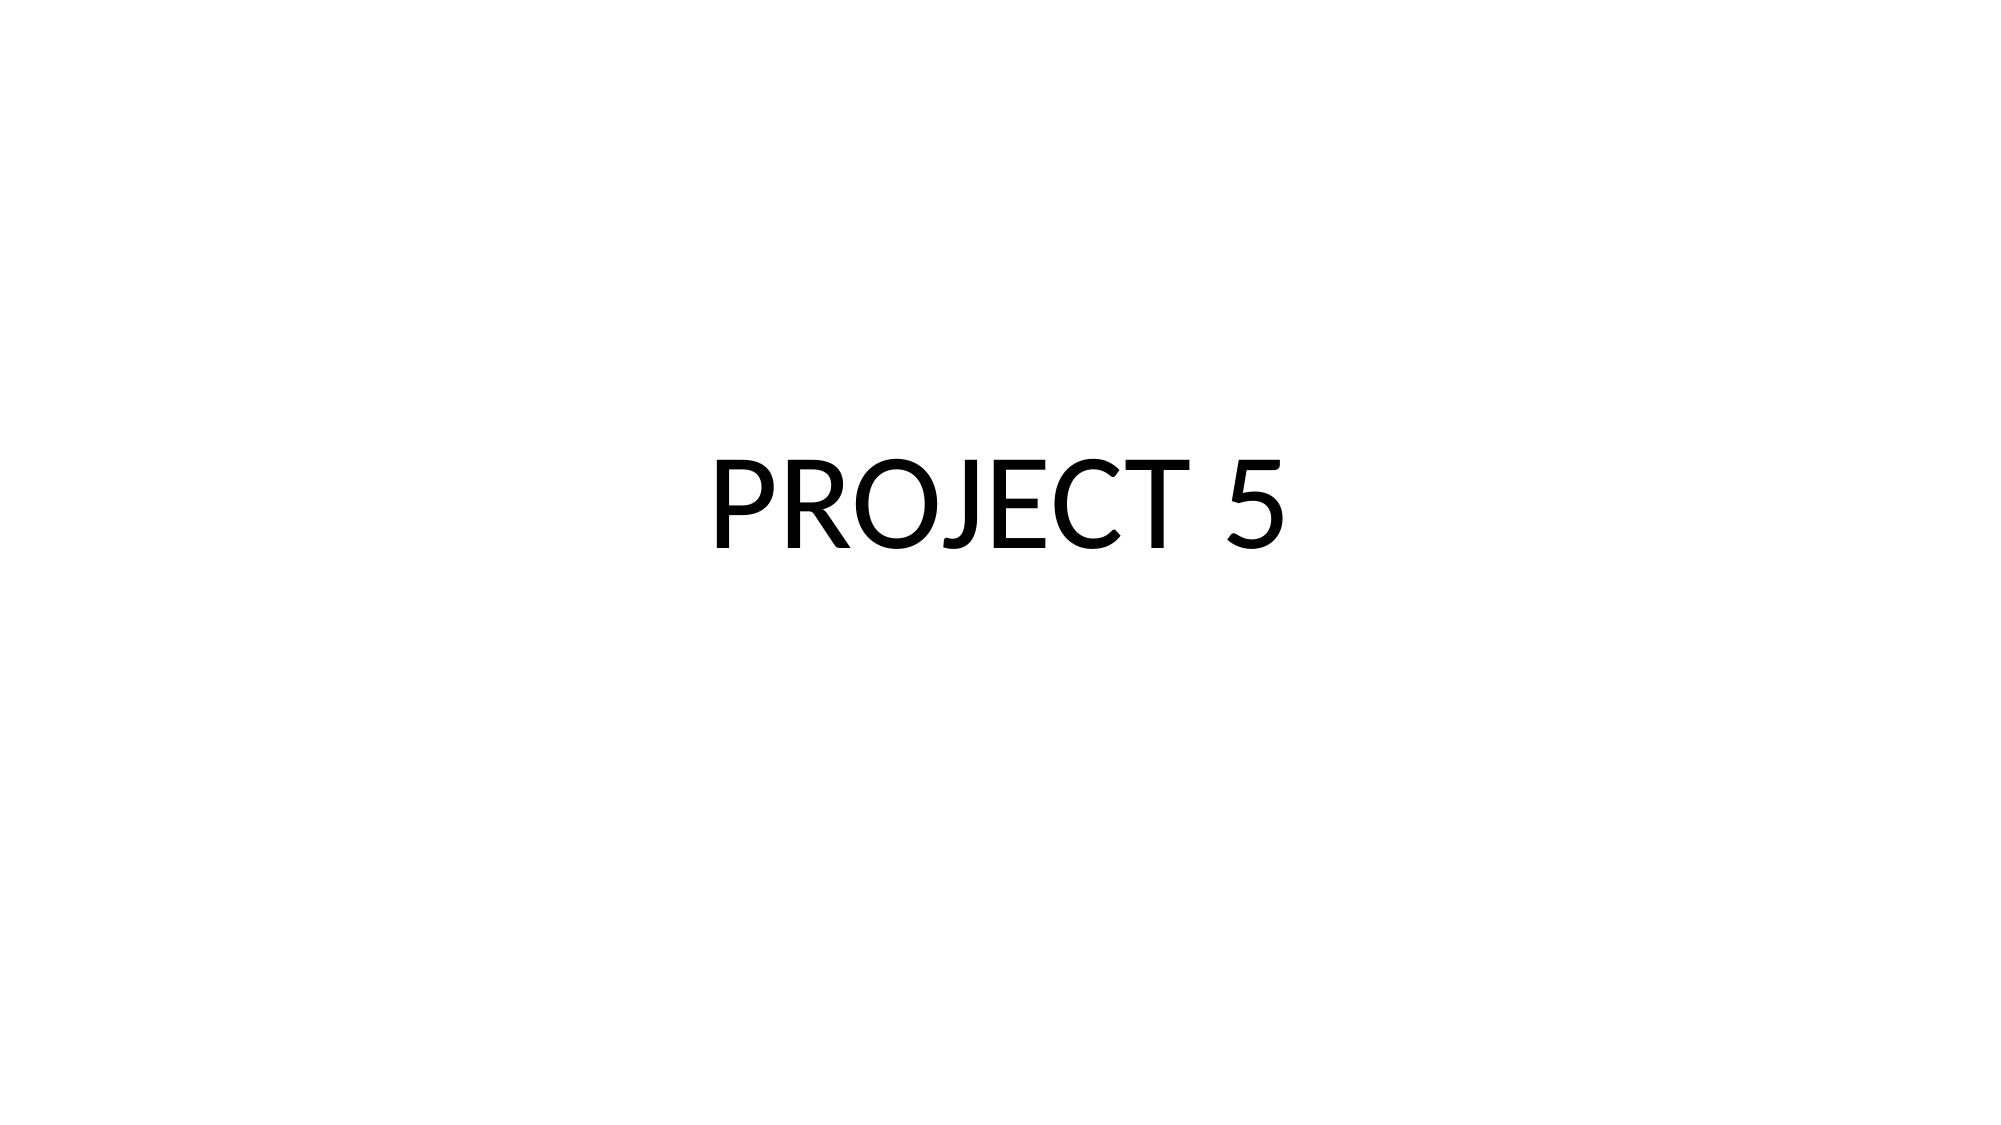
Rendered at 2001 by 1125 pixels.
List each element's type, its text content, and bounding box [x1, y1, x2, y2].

subtitle PROJECT 5 [615, 421, 1385, 563]
